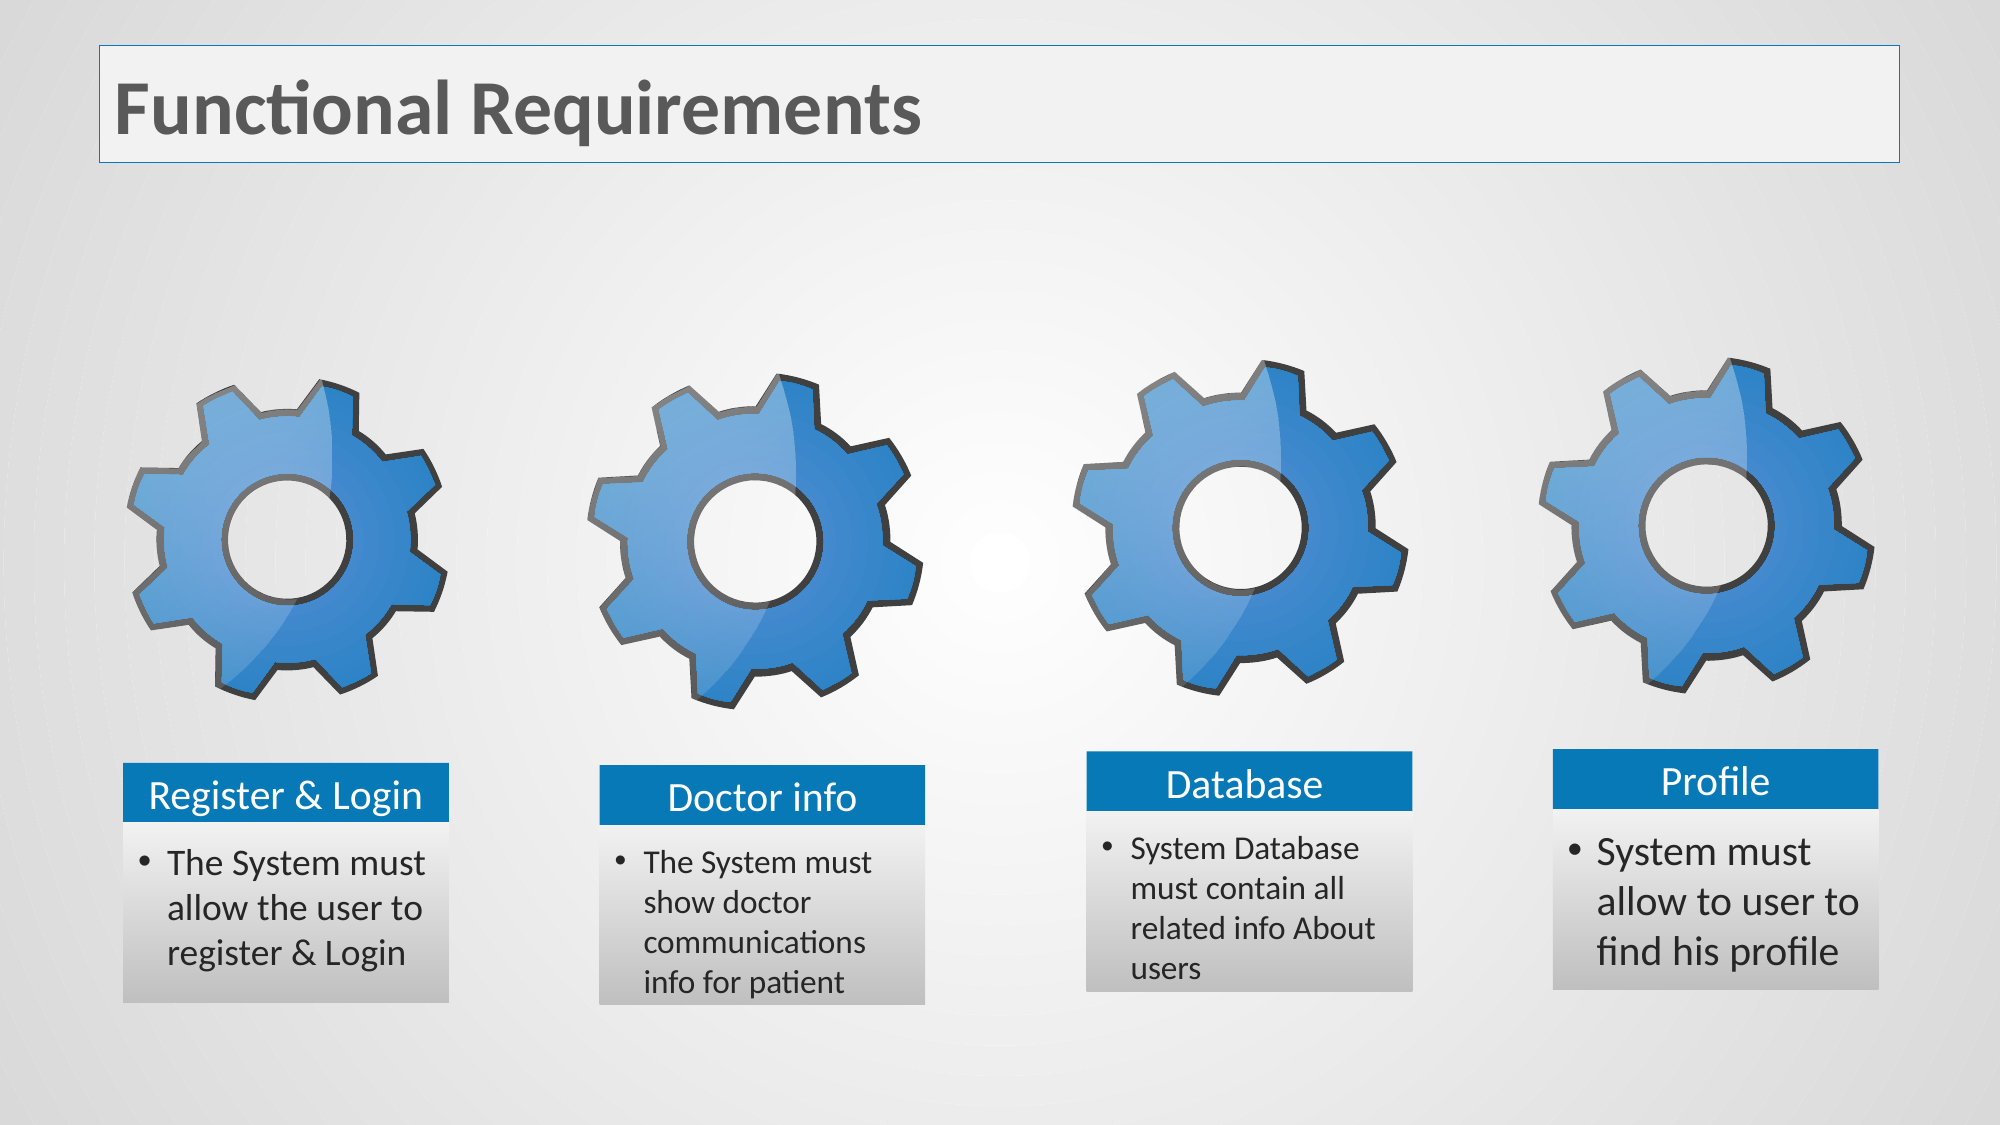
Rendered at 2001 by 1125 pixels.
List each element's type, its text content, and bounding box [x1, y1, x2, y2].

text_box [1528, 356, 1877, 696]
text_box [1086, 751, 1413, 992]
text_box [1062, 358, 1411, 699]
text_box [576, 372, 925, 712]
title Functional Requirements [99, 45, 1900, 163]
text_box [114, 376, 452, 705]
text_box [1552, 748, 1879, 990]
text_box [122, 762, 450, 1004]
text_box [599, 764, 926, 1006]
